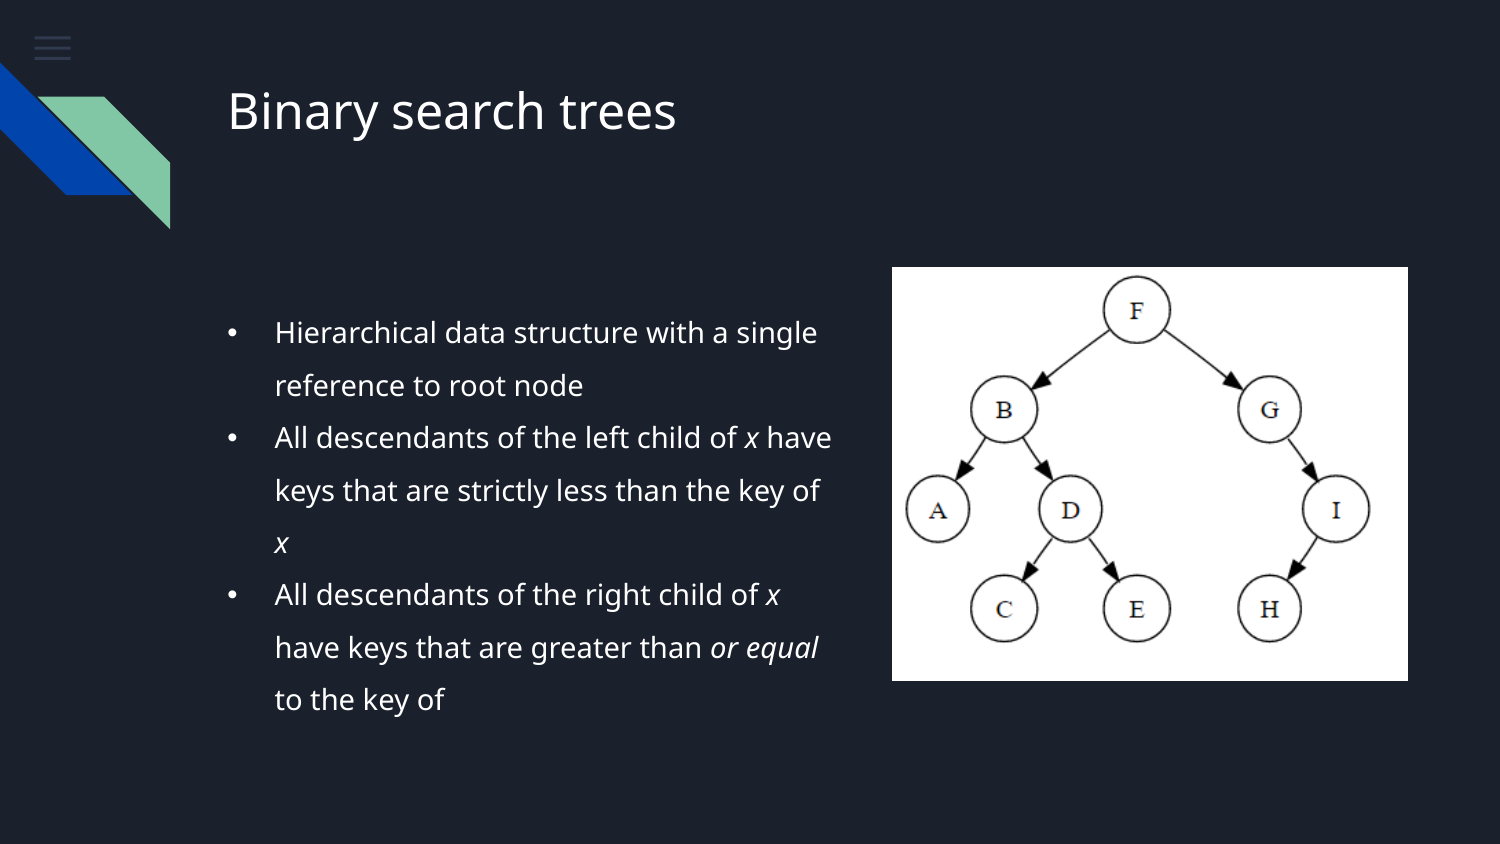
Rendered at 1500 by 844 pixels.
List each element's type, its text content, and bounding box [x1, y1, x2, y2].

picture [891, 266, 1408, 682]
title Binary search trees [212, 64, 1368, 215]
text_box Hierarchical data structure with a single reference to root node All descendants of the left child of x have keys that are strictly less than the key of x All descendants of the right child of x have keys that are greater than or equal to the key of [212, 289, 848, 724]
